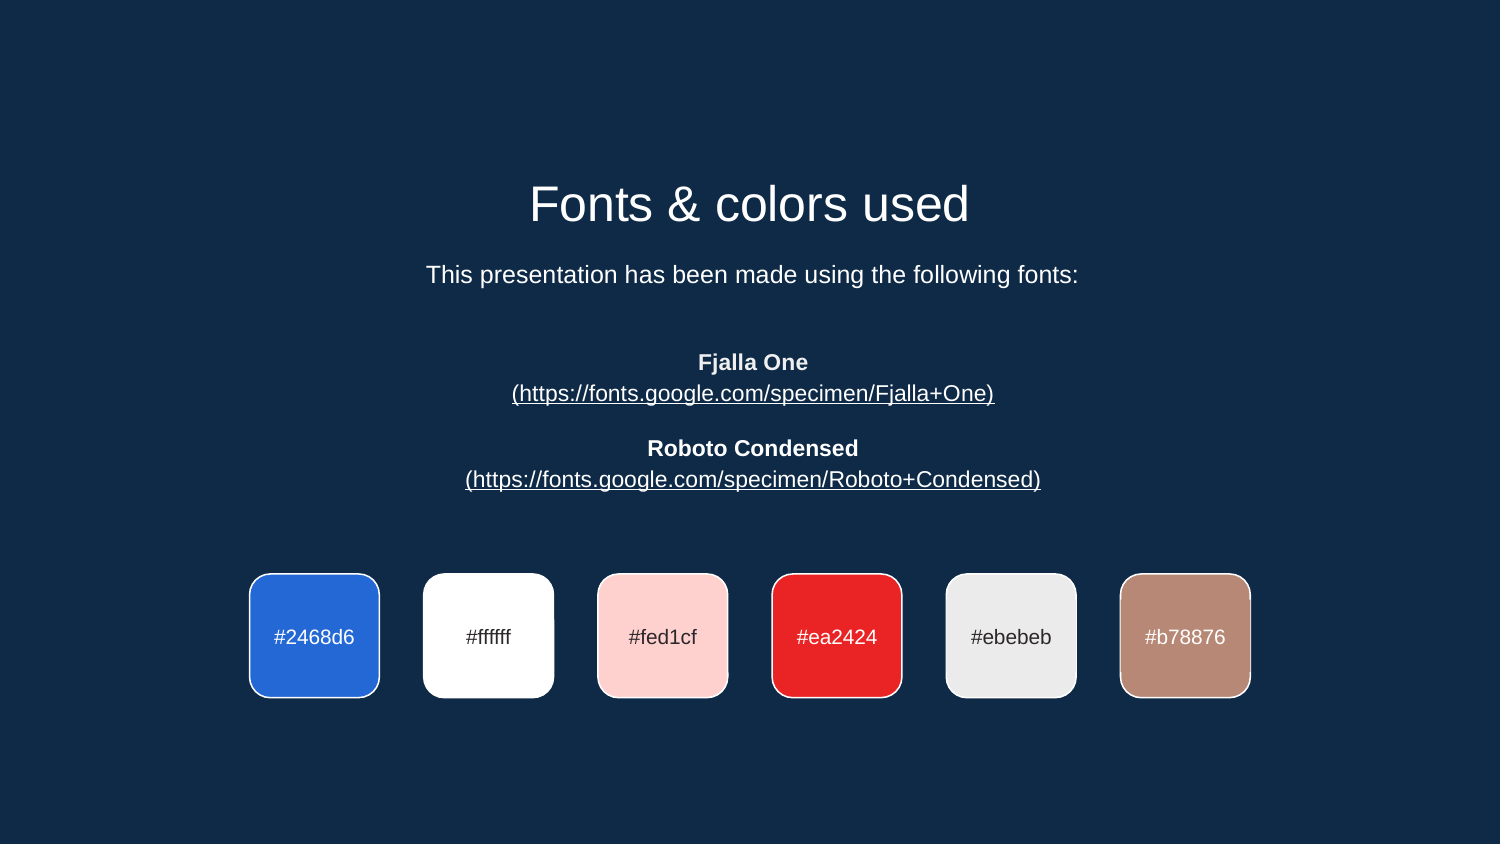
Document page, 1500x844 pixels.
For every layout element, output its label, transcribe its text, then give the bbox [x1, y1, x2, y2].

text_box [597, 672, 728, 698]
list This presentation has been made using the following fonts: [175, 239, 1332, 312]
text_box [772, 573, 902, 599]
text_box [597, 573, 728, 599]
text_box [249, 672, 380, 698]
list Fjalla One (https://fonts.google.com/specimen/Fjalla+One) Roboto Condensed (https://fonts.google.com/specimen/Roboto+Condensed) [175, 314, 1332, 521]
text_box #fed1cf [597, 599, 728, 672]
text_box [249, 573, 380, 599]
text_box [1120, 573, 1251, 698]
text_box #ffffff [423, 599, 554, 672]
title Fonts & colors used [171, 156, 1328, 236]
text_box [423, 573, 554, 599]
text_box #ea2424 [772, 599, 902, 672]
text_box [423, 672, 554, 698]
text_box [946, 573, 1077, 698]
text_box [772, 672, 902, 698]
text_box #2468d6 [249, 599, 380, 672]
